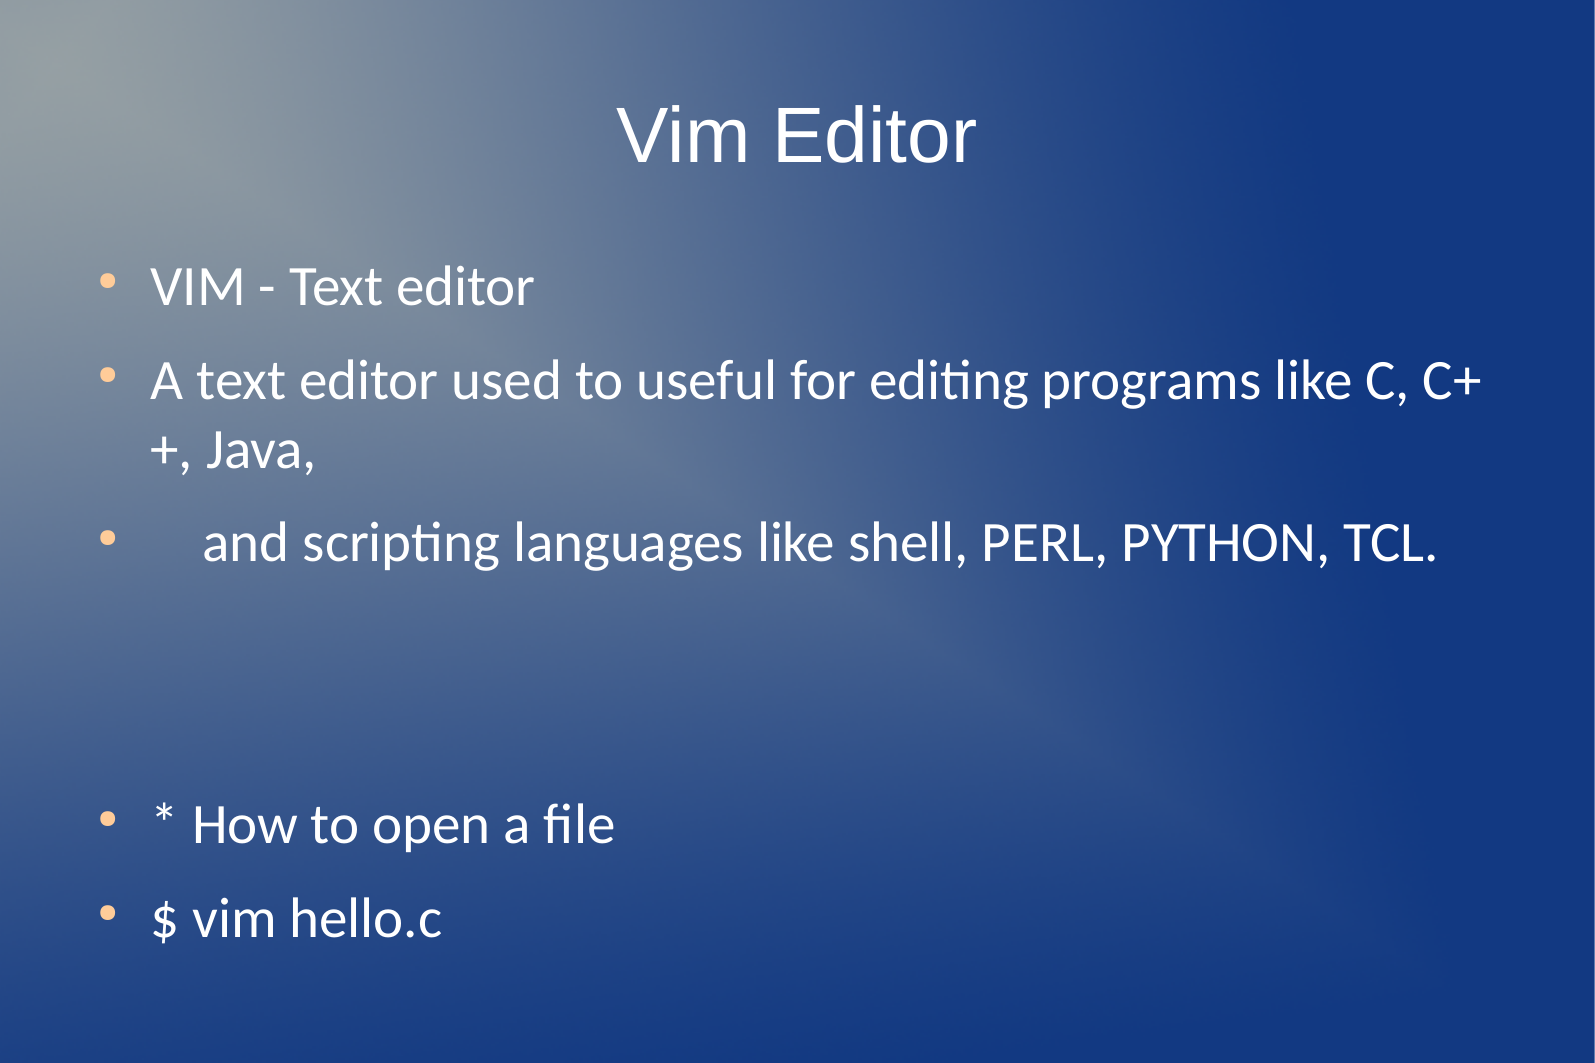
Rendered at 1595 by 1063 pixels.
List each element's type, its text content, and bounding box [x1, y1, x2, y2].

title Vim Editor [79, 42, 1515, 220]
list VIM - Text editor A text editor used to useful for editing programs like C, C++, Java, and scripting languages like shell, PERL, PYTHON, TCL. * How to open a file $ vim hello.c [79, 248, 1515, 1061]
picture [0, 0, 1595, 1063]
